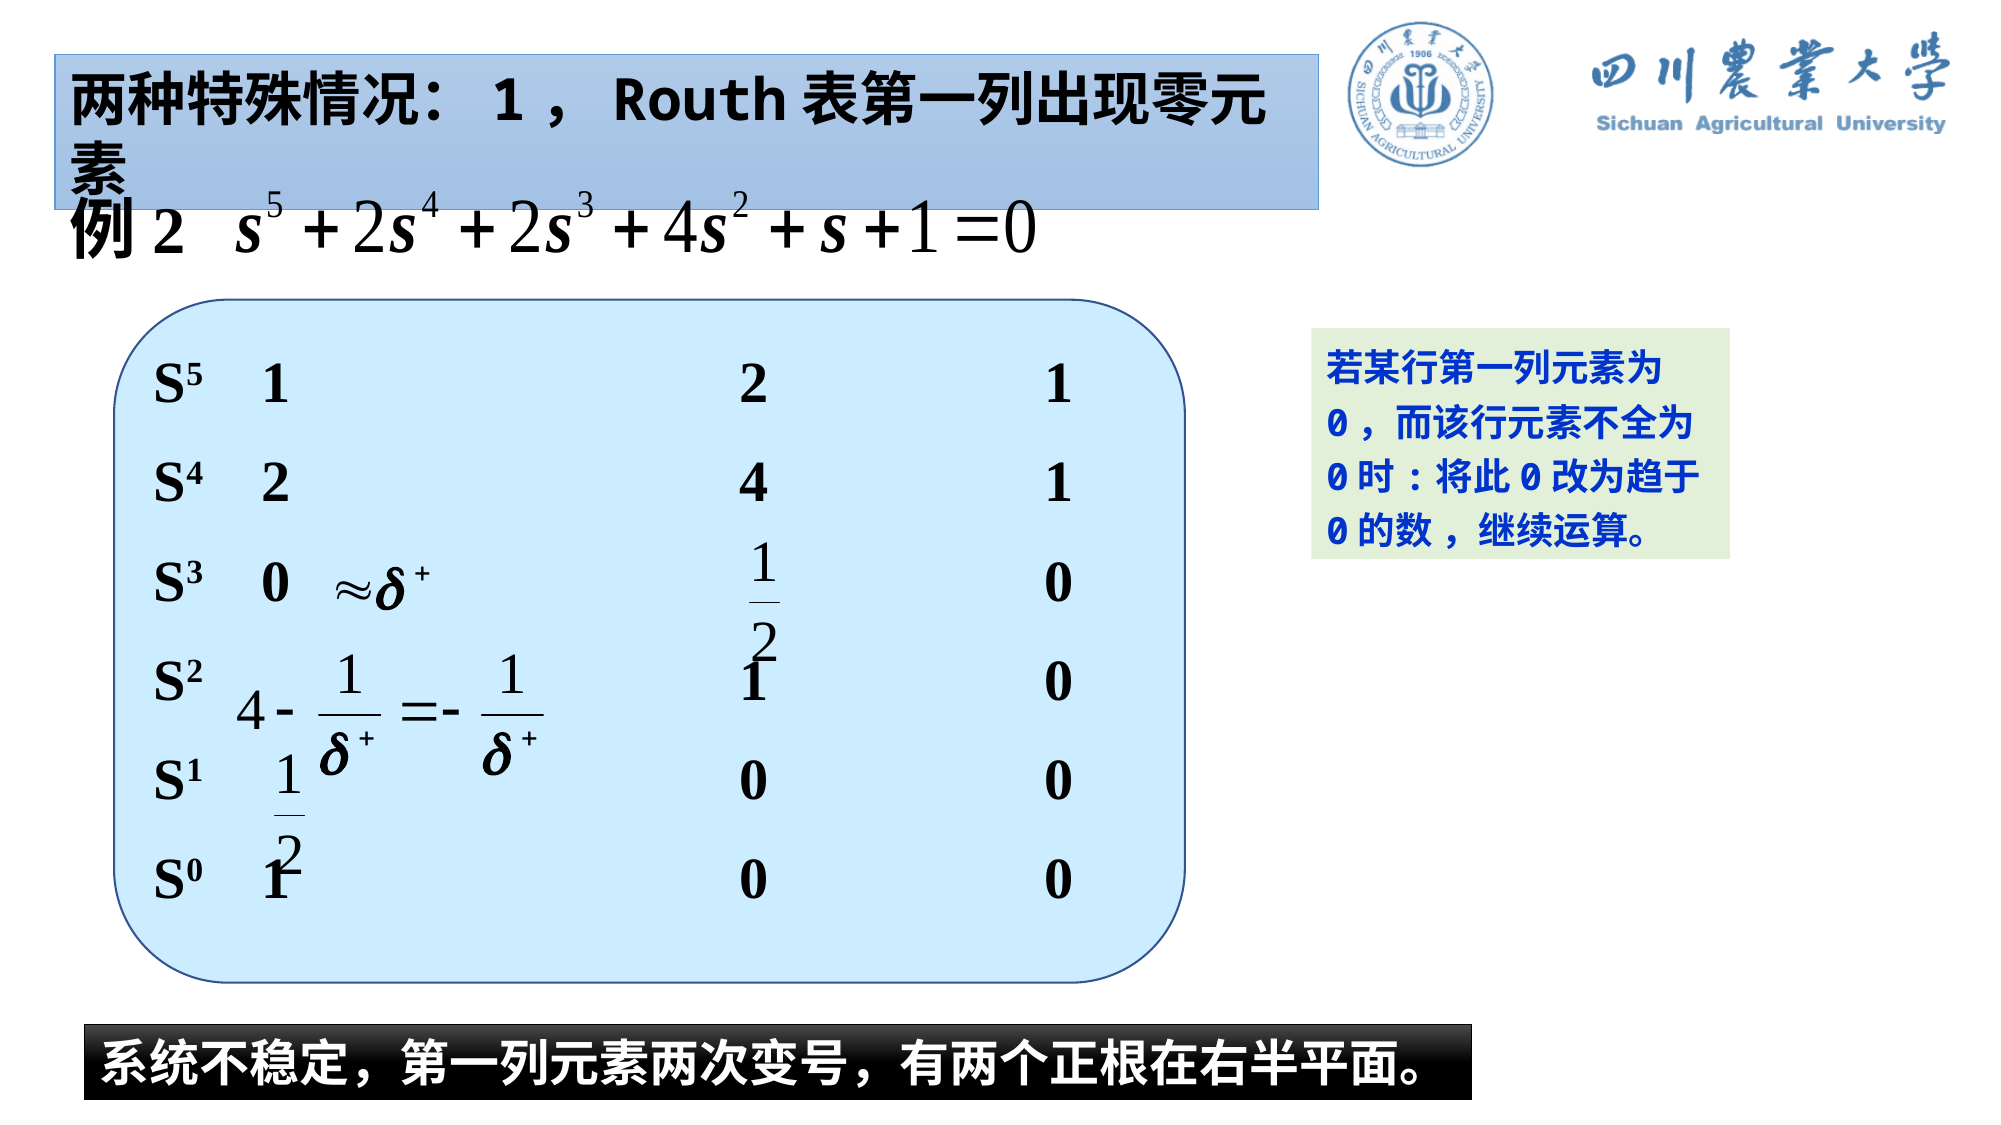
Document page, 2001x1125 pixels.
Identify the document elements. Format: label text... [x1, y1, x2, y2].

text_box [326, 554, 436, 615]
text_box [113, 340, 1175, 984]
text_box [142, 298, 1157, 337]
text_box S5 1 2 1 S4 2 4 1 S3 0 0 S2 1 0 S1 0 0 S0 1 0 0 [139, 337, 1185, 918]
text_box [232, 641, 550, 780]
text_box 若某行第一列元素为0，而该行元素不全为0时:将此0改为趋于0的数 ，继续运算。 [1311, 327, 1730, 560]
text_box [270, 780, 311, 880]
text_box 例2 [54, 179, 205, 275]
text_box 两种特殊情况：1，Routh表第一列出现零元素 [54, 54, 1319, 210]
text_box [229, 179, 1041, 261]
text_box 系统不稳定，第一列元素两次变号，有两个正根在右半平面。 [84, 1024, 1472, 1100]
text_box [745, 529, 786, 667]
